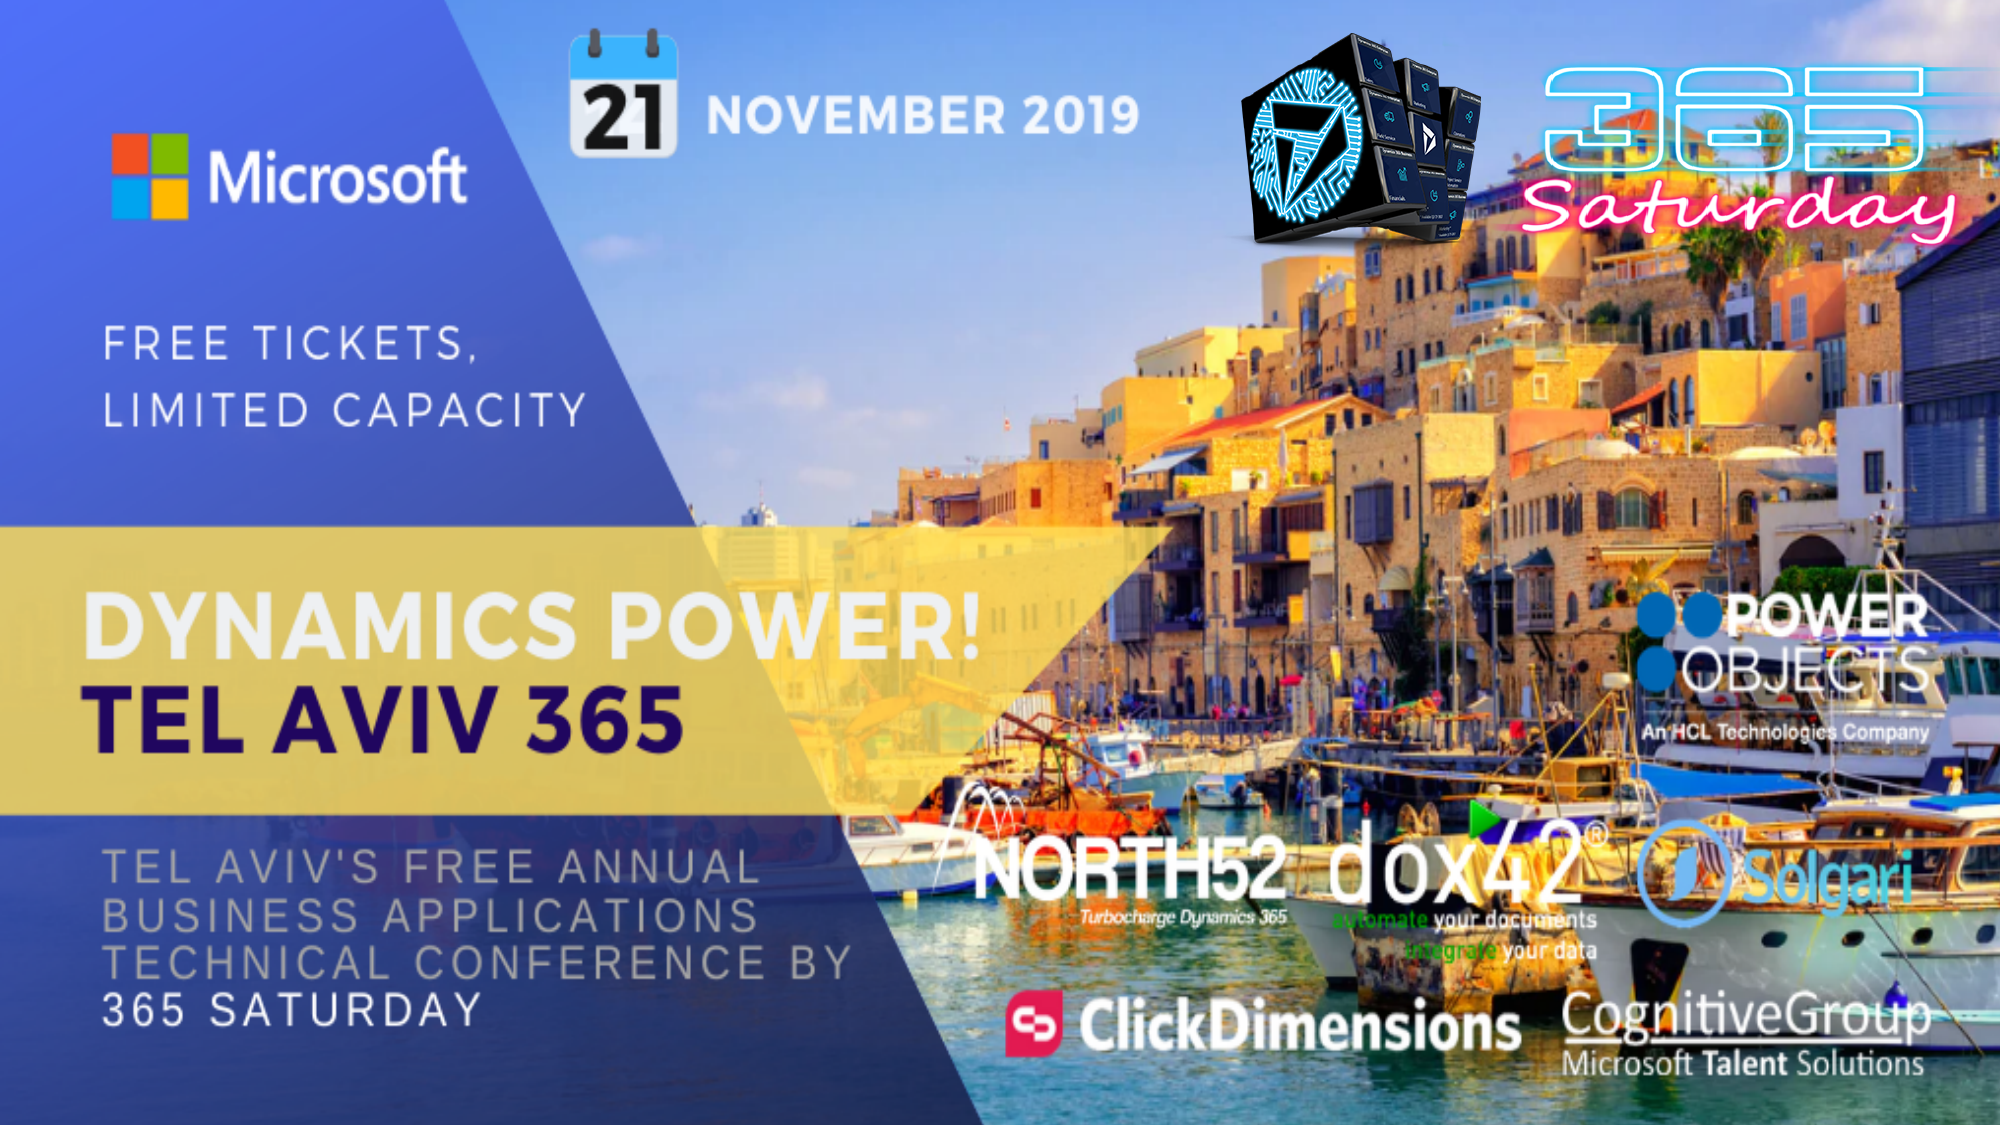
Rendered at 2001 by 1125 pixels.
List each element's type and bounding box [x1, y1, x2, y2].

text_box [1482, 33, 2000, 252]
picture [0, 0, 2000, 1125]
